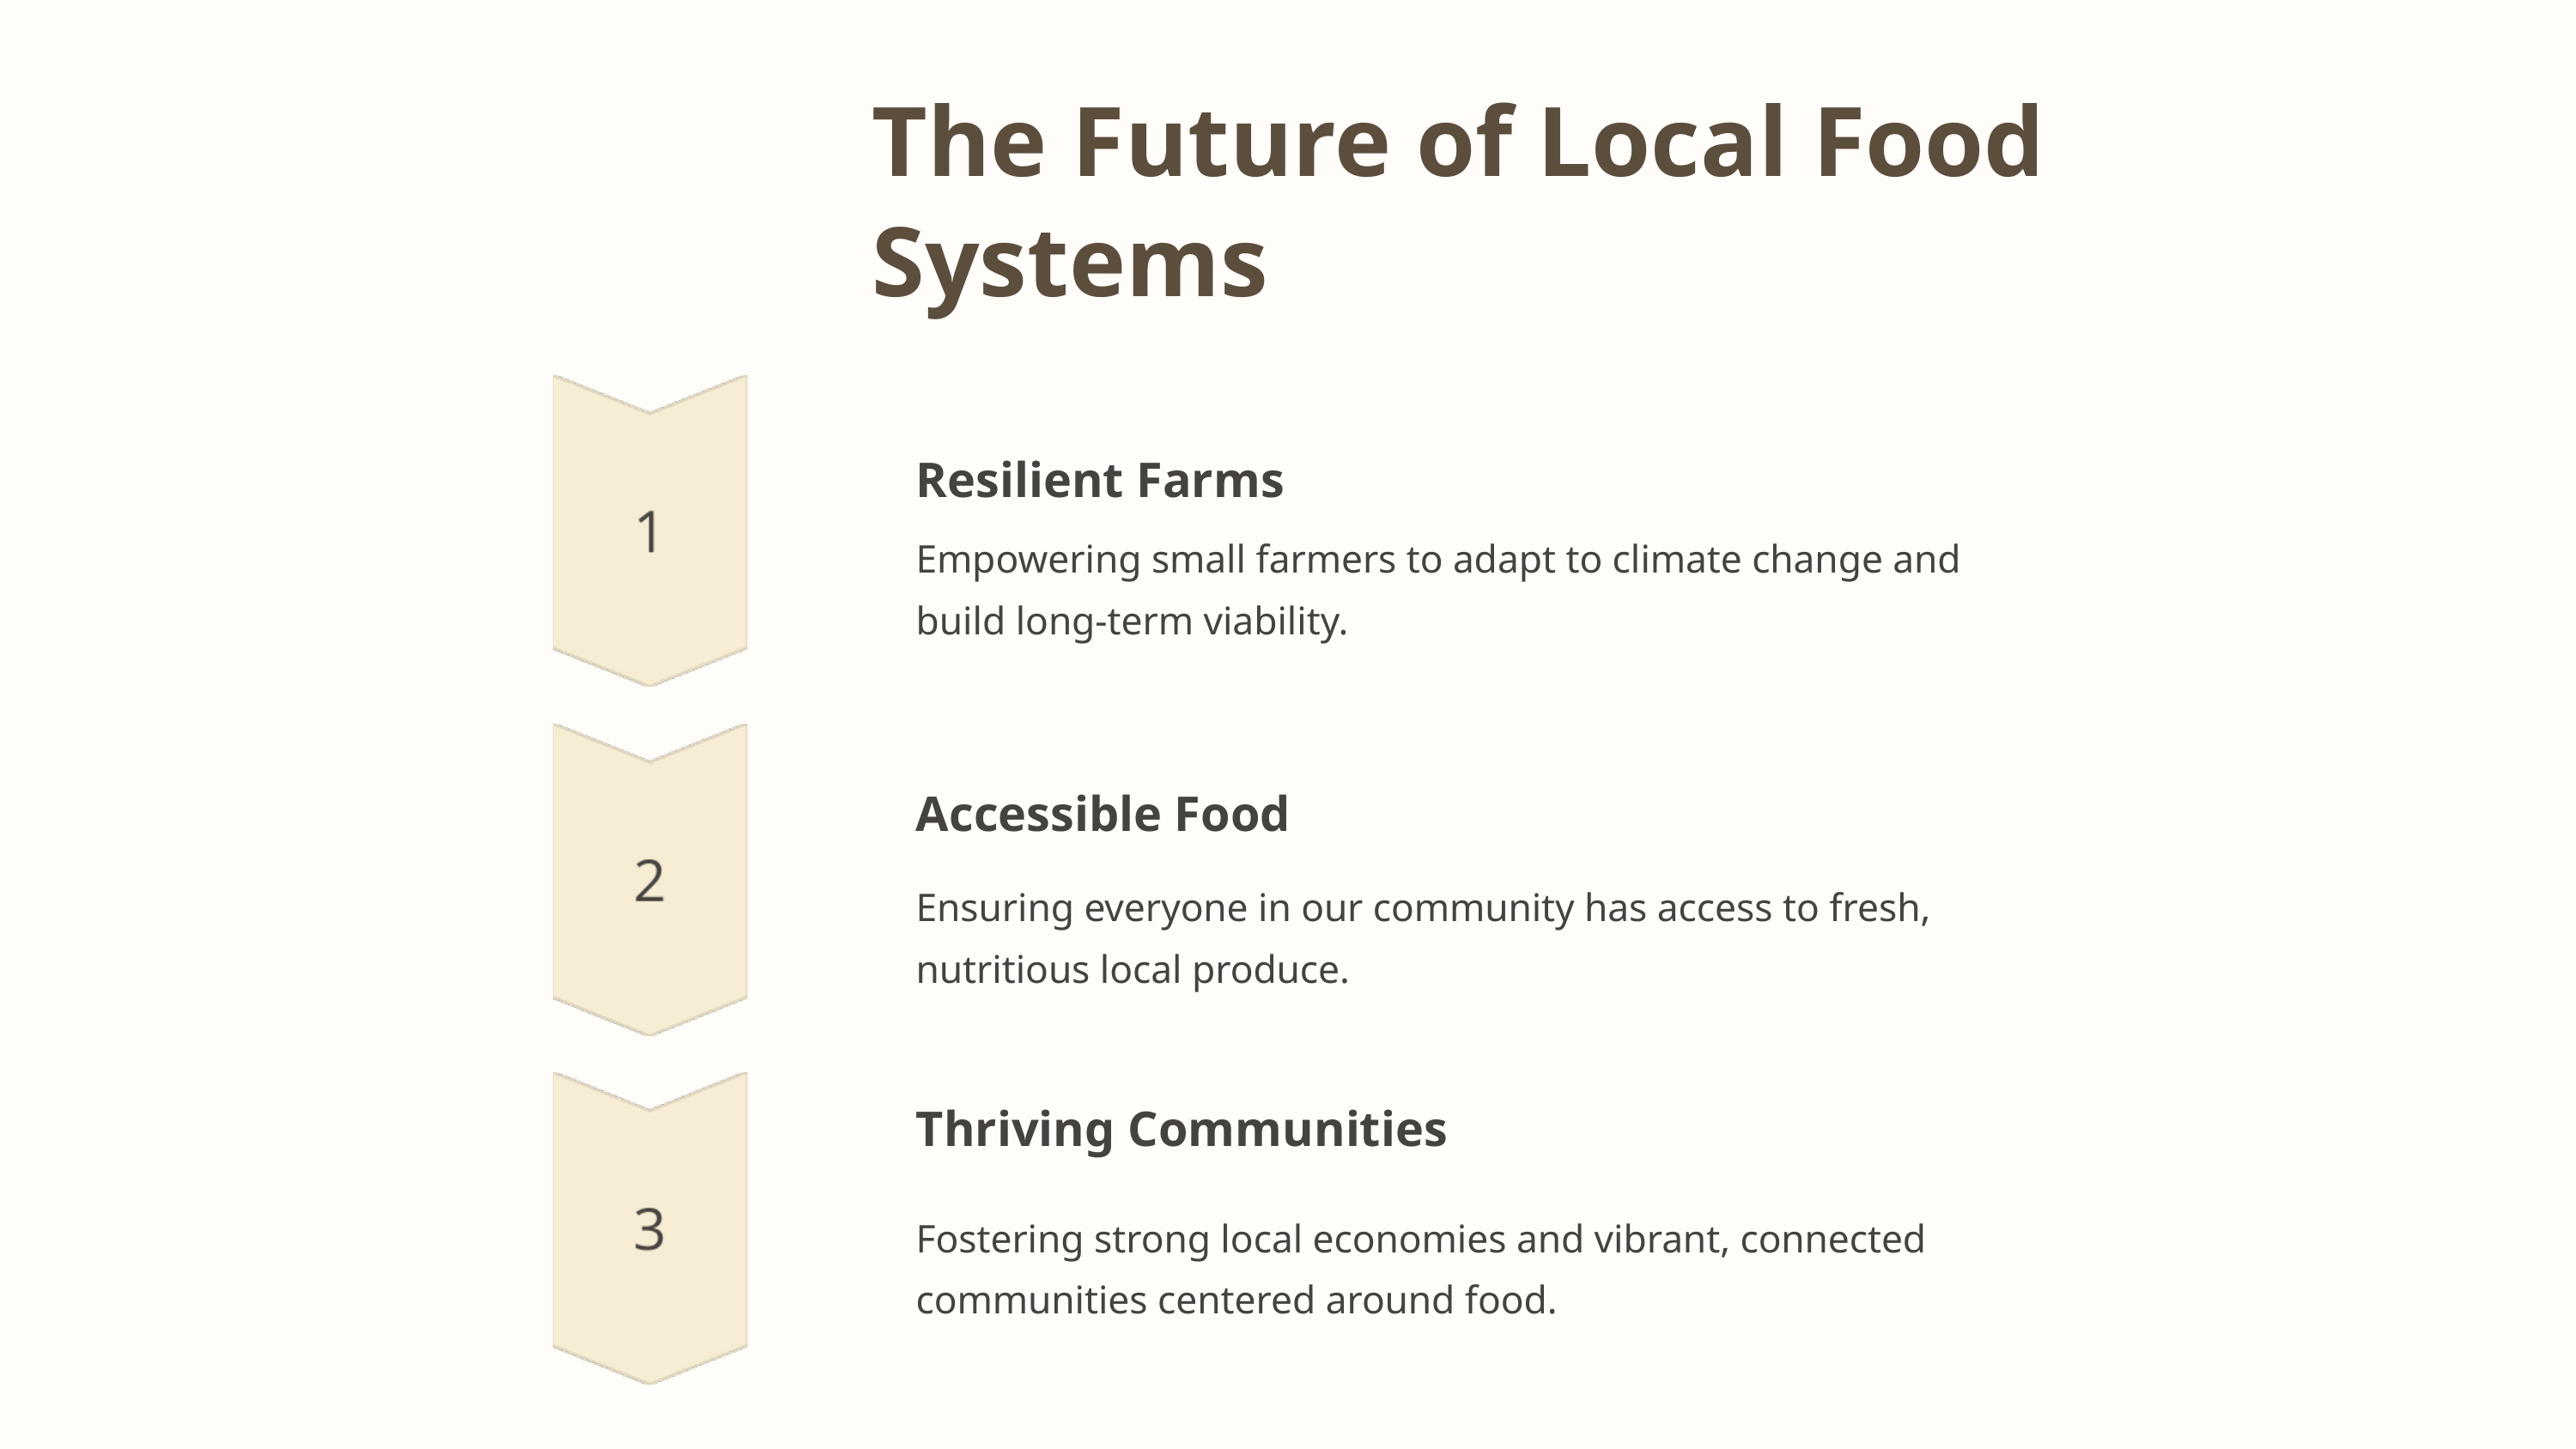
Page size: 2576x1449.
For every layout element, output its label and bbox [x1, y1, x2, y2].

text_box [0, 0, 2576, 1449]
